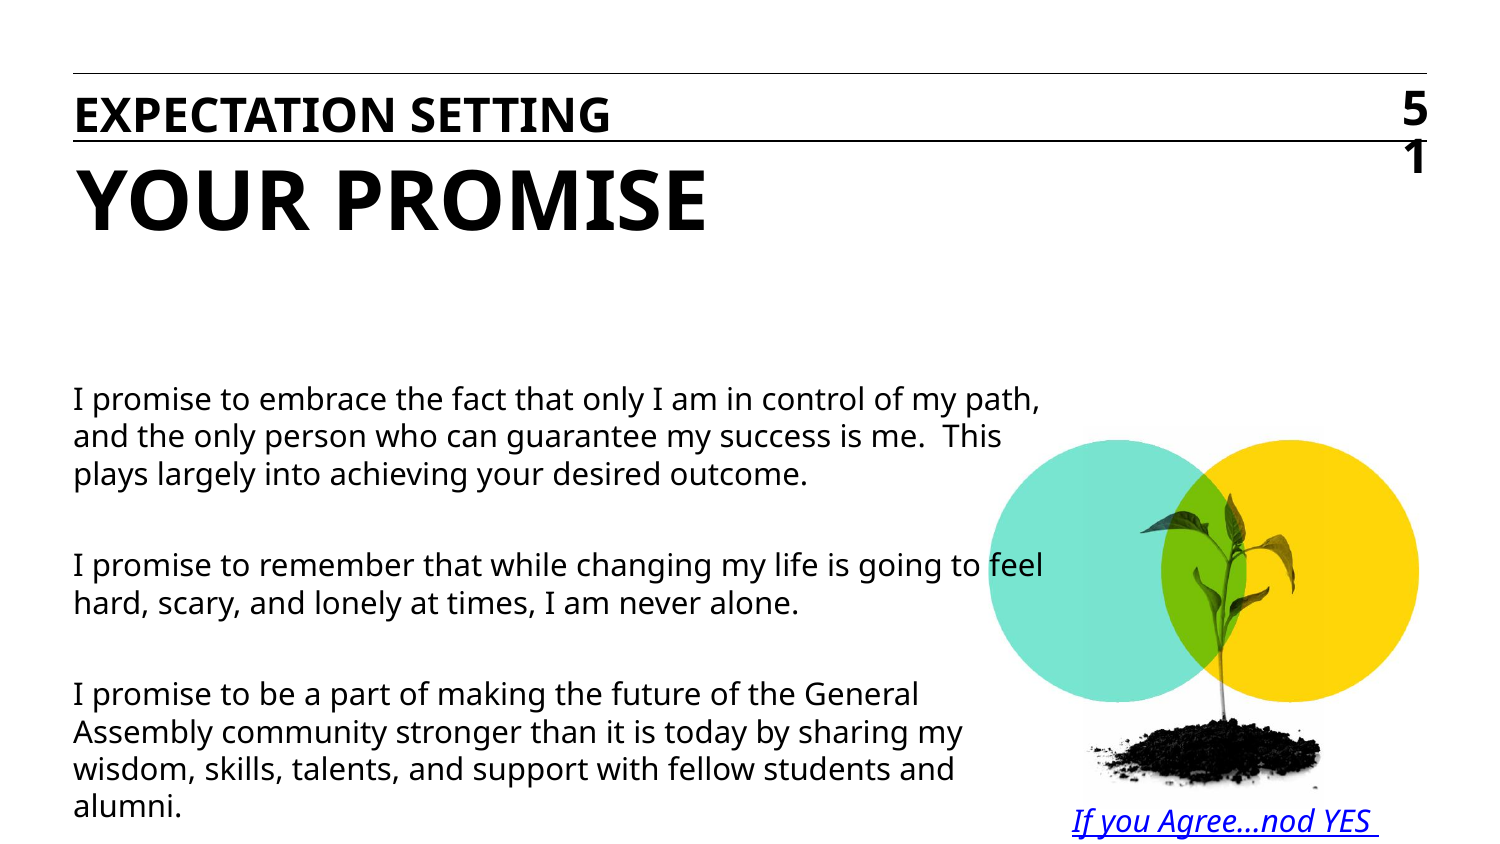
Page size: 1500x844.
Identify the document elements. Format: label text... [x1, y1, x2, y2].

text_box If you Agree…nod YES [1066, 840, 1420, 844]
text_box I promise to embrace the fact that only I am in control of my path, and the only person who can guarantee my success is me. This plays largely into achieving your desired outcome. I promise to remember that while changing my life is going to feel hard, scary, and lonely at times, I am never alone. I promise to be a part of making the future of the General Assembly community stronger than it is today by sharing my wisdom, skills, talents, and support with fellow students and alumni. [73, 379, 822, 790]
picture [828, 362, 1500, 833]
text_box YOUR PROMISE [70, 141, 733, 253]
slide_number ‹#› [1401, 85, 1435, 135]
list EXPECTATION SETTING [73, 85, 964, 135]
